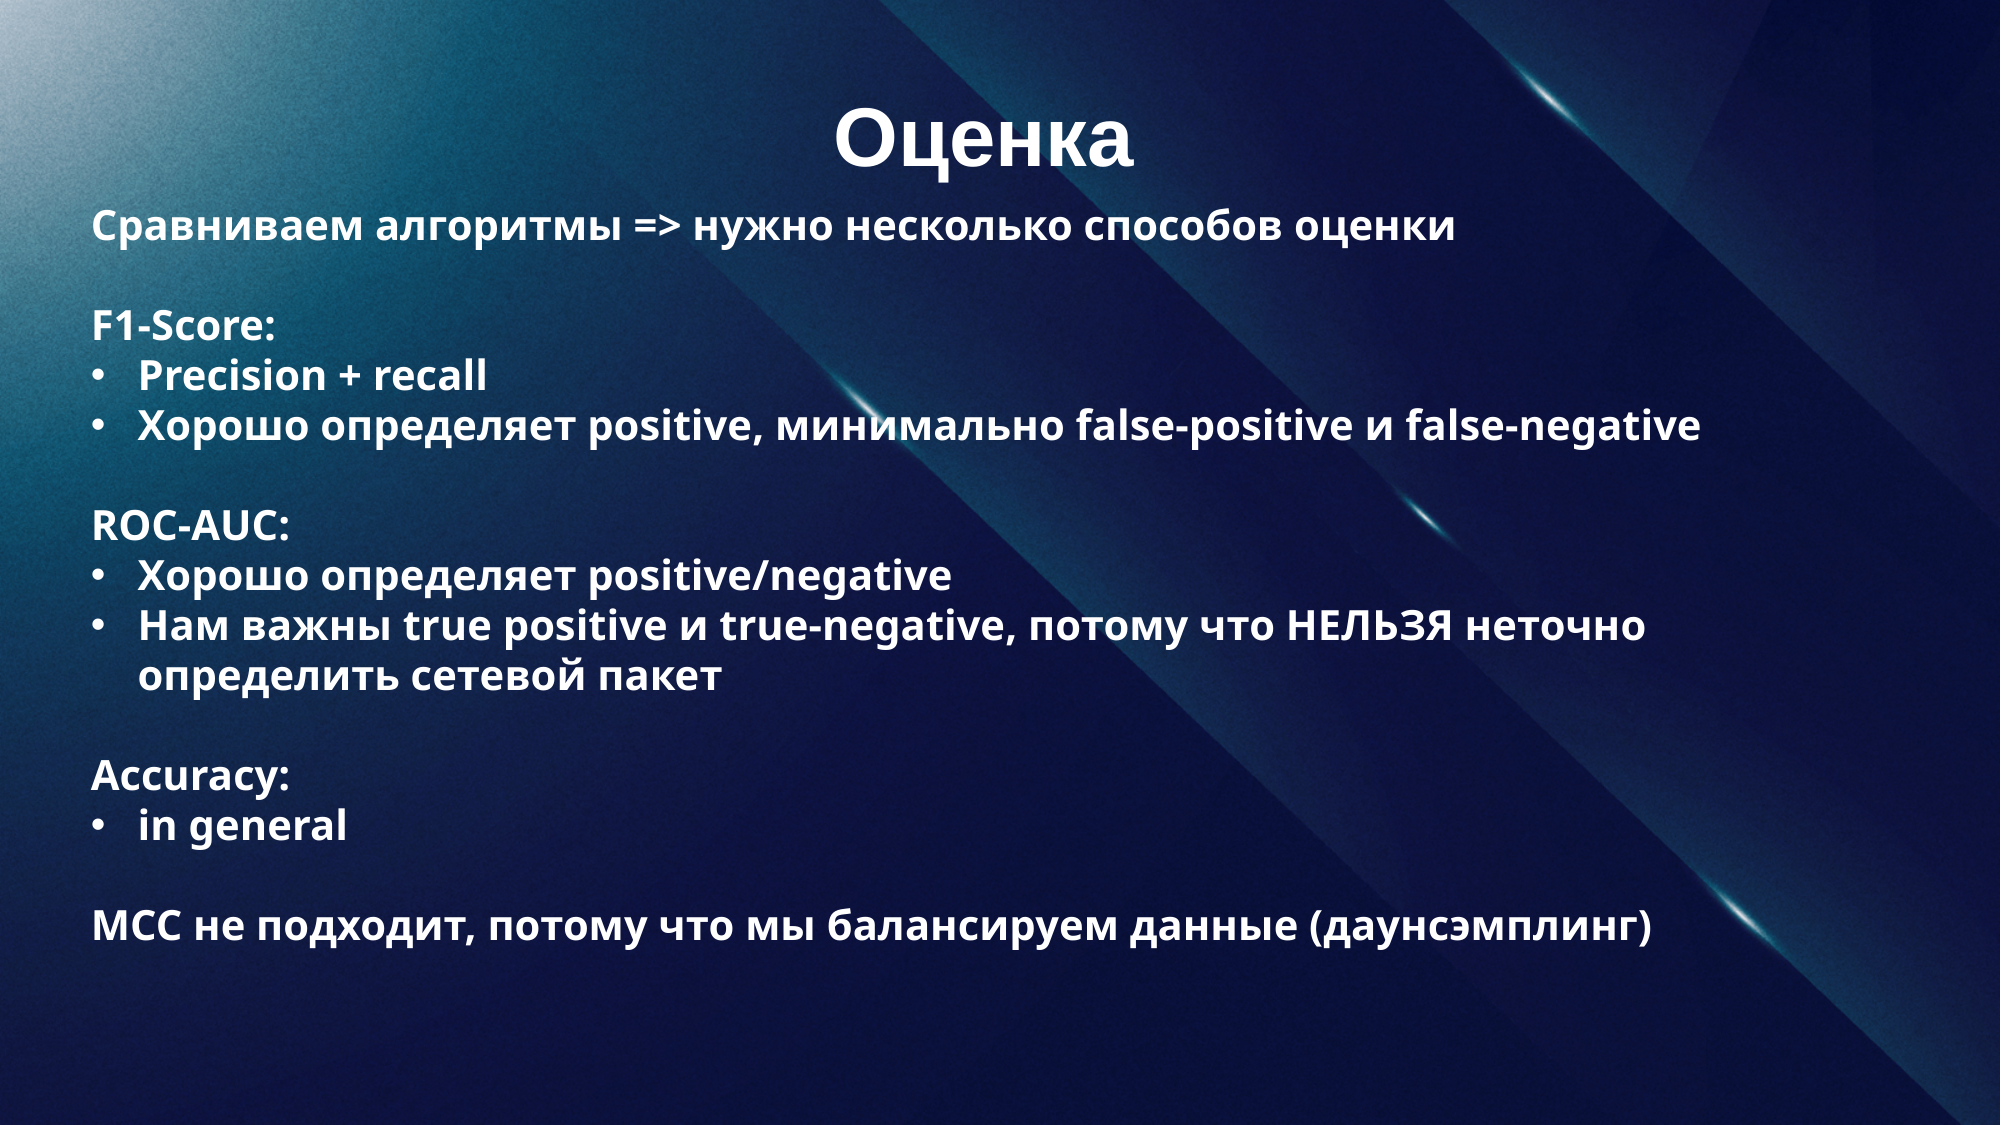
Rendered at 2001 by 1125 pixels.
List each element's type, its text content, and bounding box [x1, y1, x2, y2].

text_box Сравниваем алгоритмы => нужно несколько способов оценки F1-Score: Precision + recall Хорошо определяет positive, минимально false-positive и false-negative ROC-AUC: Хорошо определяет positive/negative Нам важны true positive и true-negative, потому что НЕЛЬЗЯ неточно определить сетевой пакет Accuracy: in general MCC не подходит, потому что мы балансируем данные (даунсэмплинг) [76, 191, 1841, 957]
text_box Оценка [317, 75, 1650, 191]
picture [0, 0, 2000, 1125]
